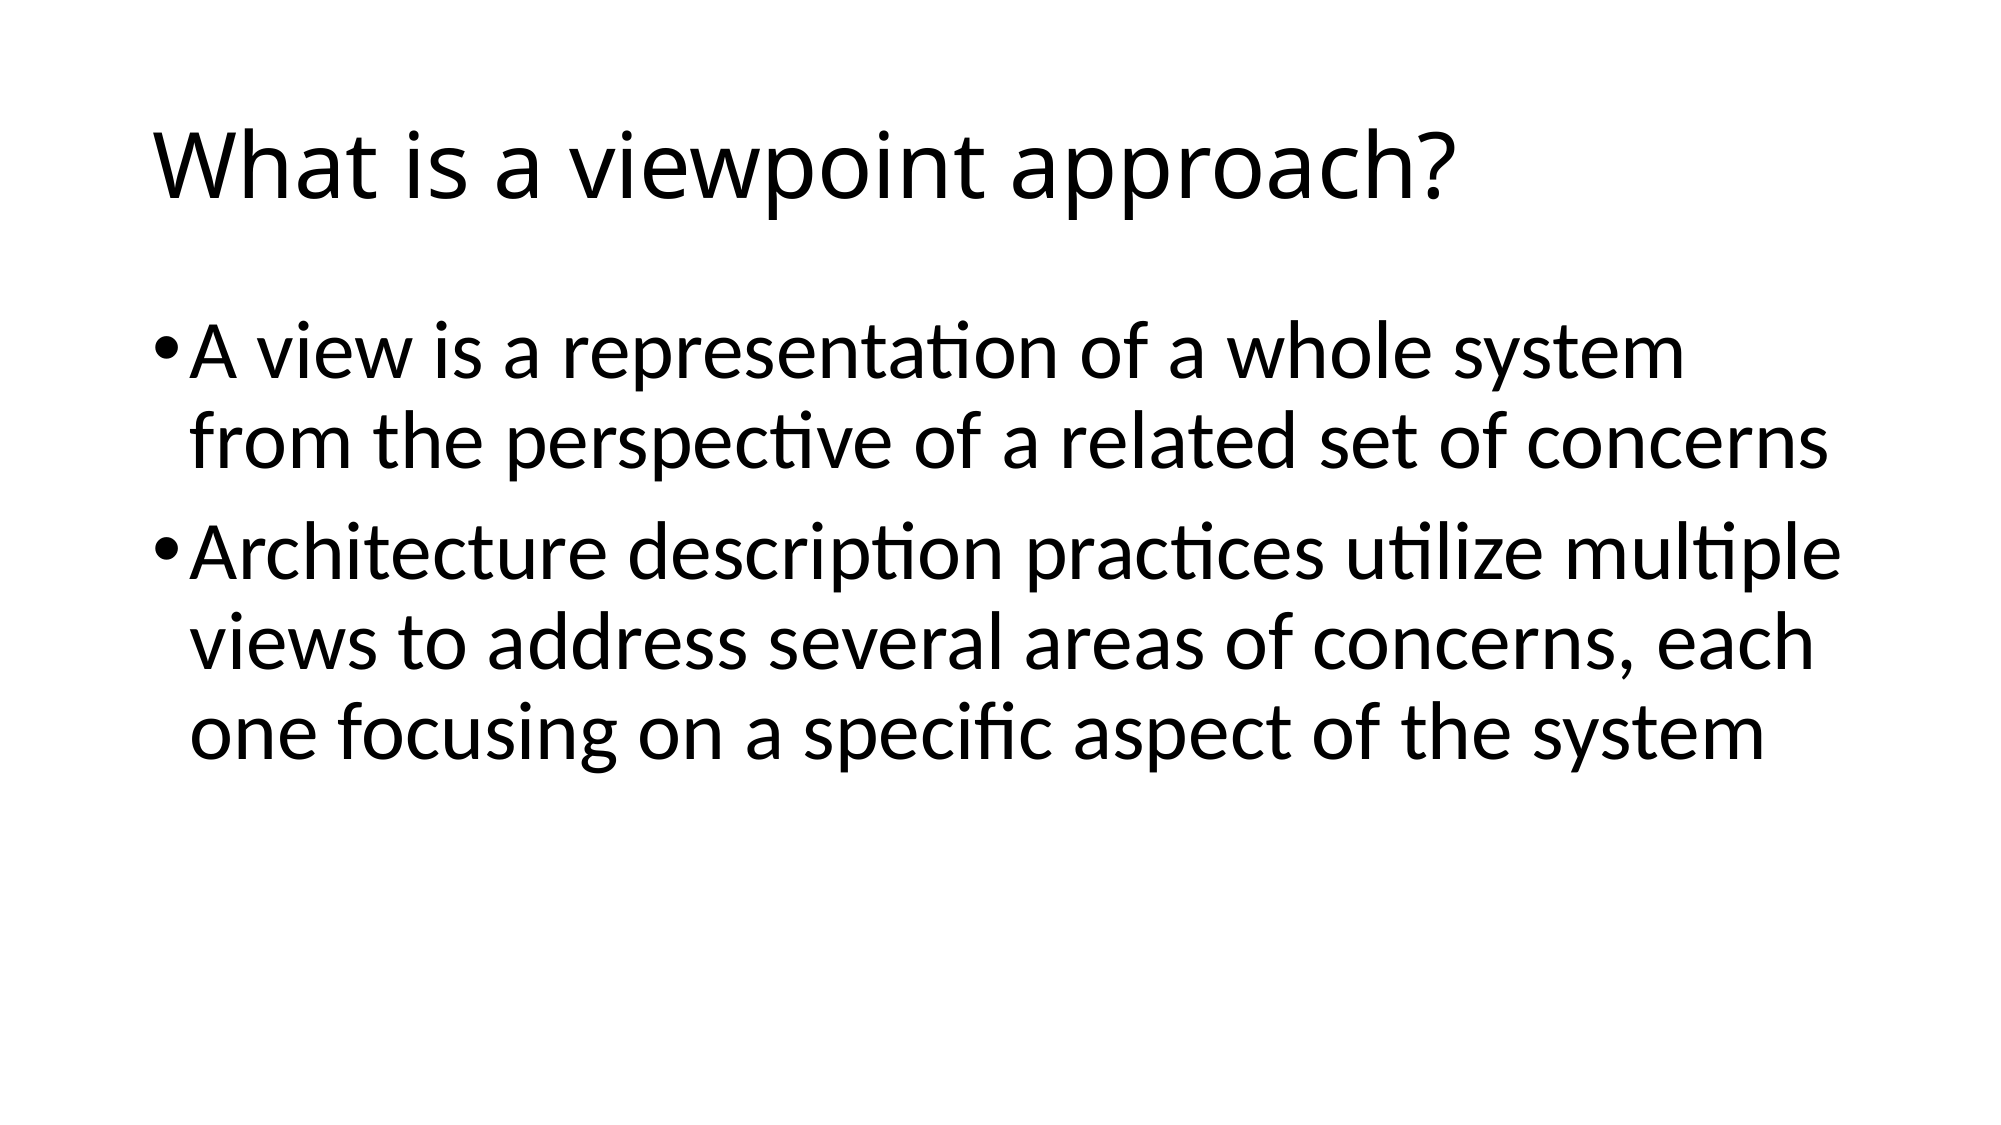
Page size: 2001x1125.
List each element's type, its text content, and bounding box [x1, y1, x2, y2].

title What is a viewpoint approach? [137, 59, 1863, 278]
list A view is a representation of a whole system from the perspective of a related set of concerns Architecture description practices utilize multiple views to address several areas of concerns, each one focusing on a specific aspect of the system [137, 299, 1863, 1014]
